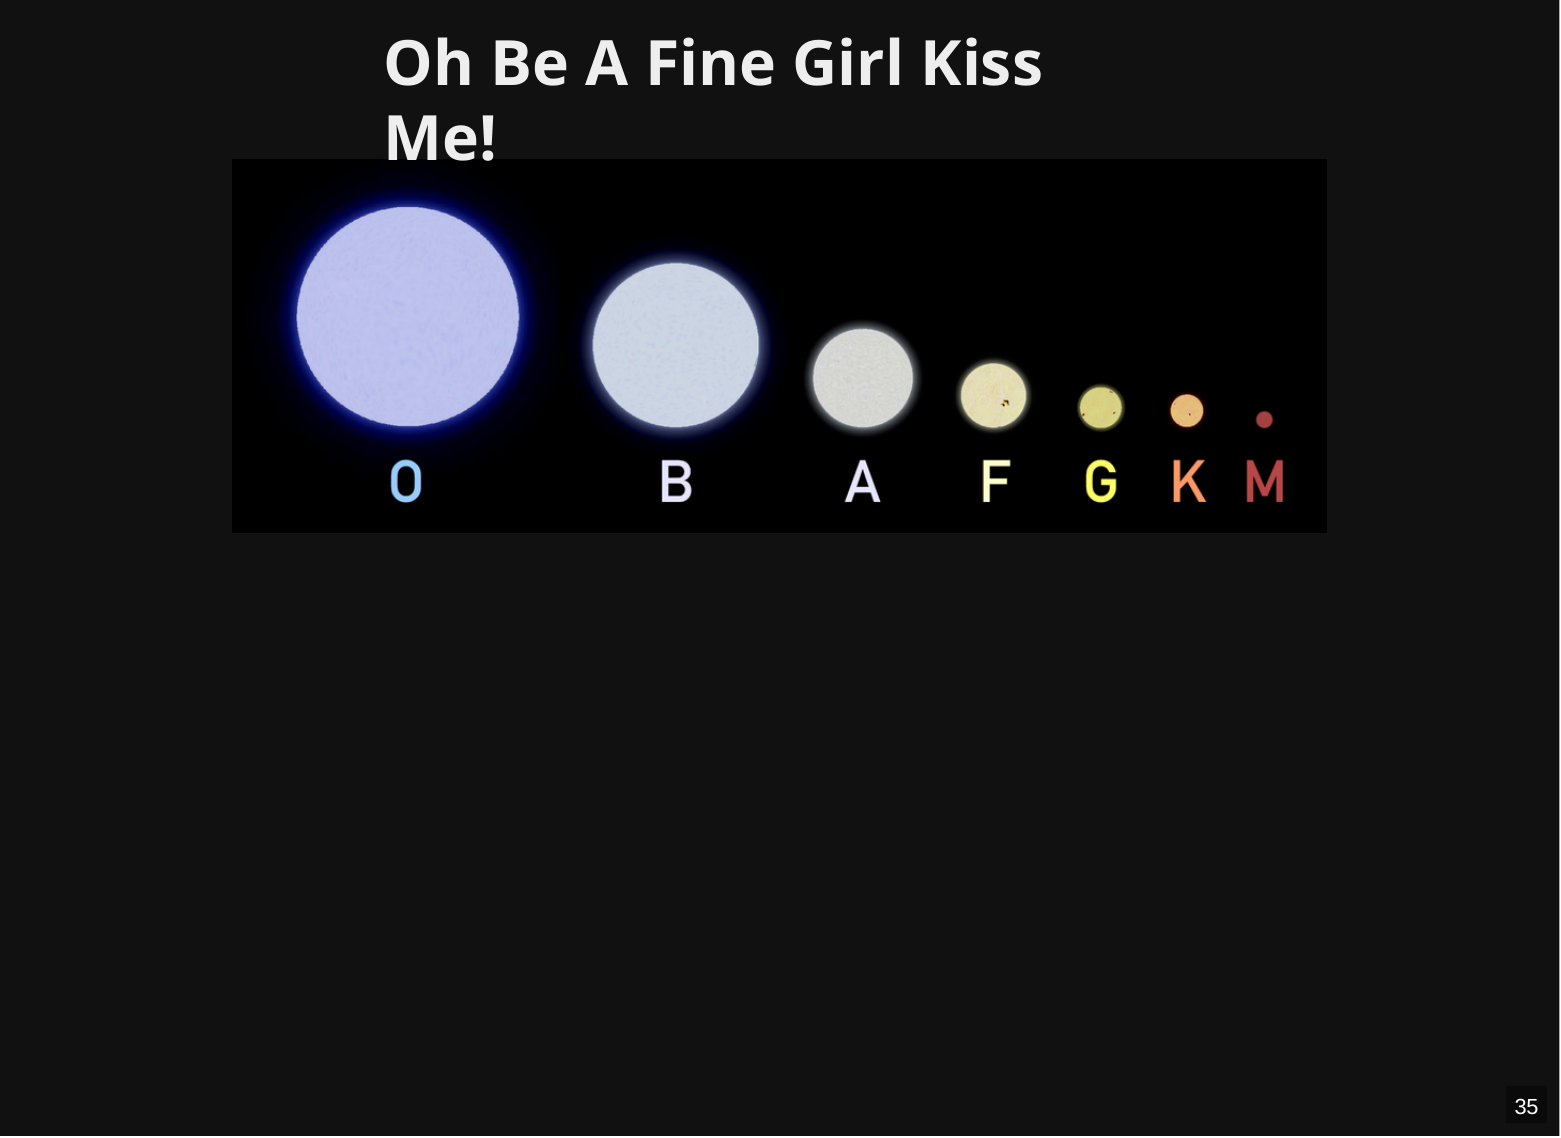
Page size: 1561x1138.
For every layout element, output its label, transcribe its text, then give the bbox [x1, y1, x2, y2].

text_box [0, 0, 1560, 1136]
picture [232, 159, 1327, 533]
text_box [1506, 1085, 1547, 1124]
text_box 35 [1514, 1092, 1539, 1117]
text_box Oh Be A Fine Girl Kiss Me! [384, 23, 1116, 97]
